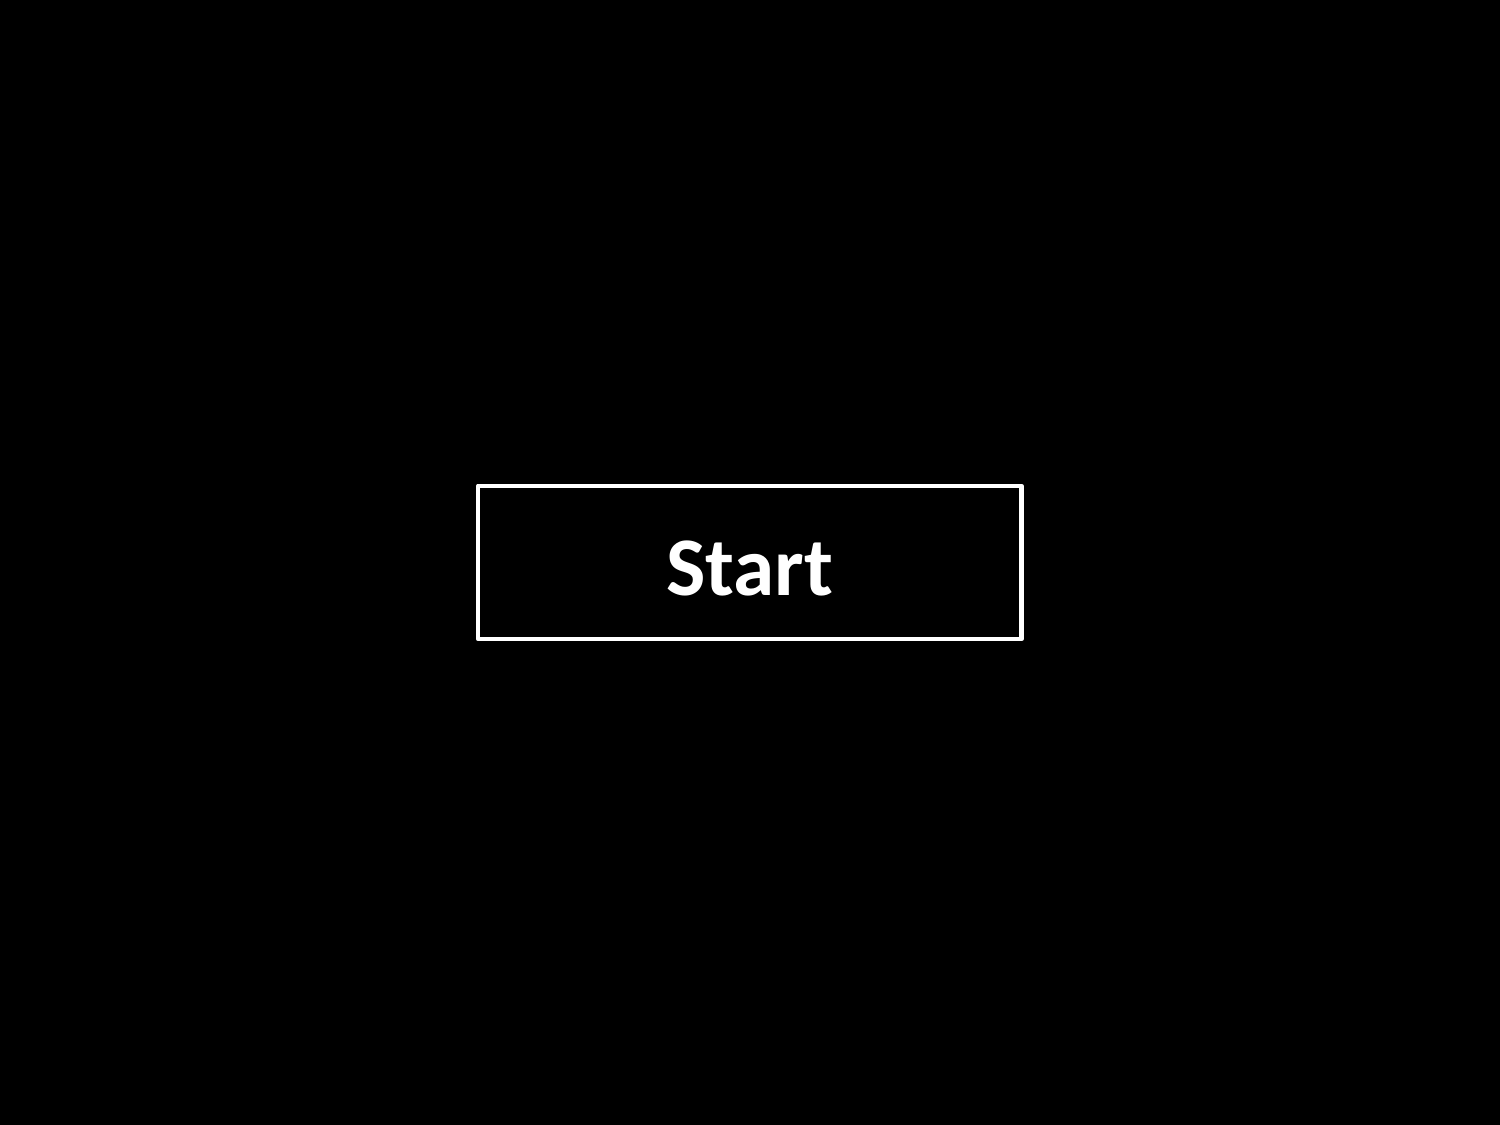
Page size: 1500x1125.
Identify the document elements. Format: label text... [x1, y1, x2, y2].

text_box Start [476, 484, 1024, 641]
